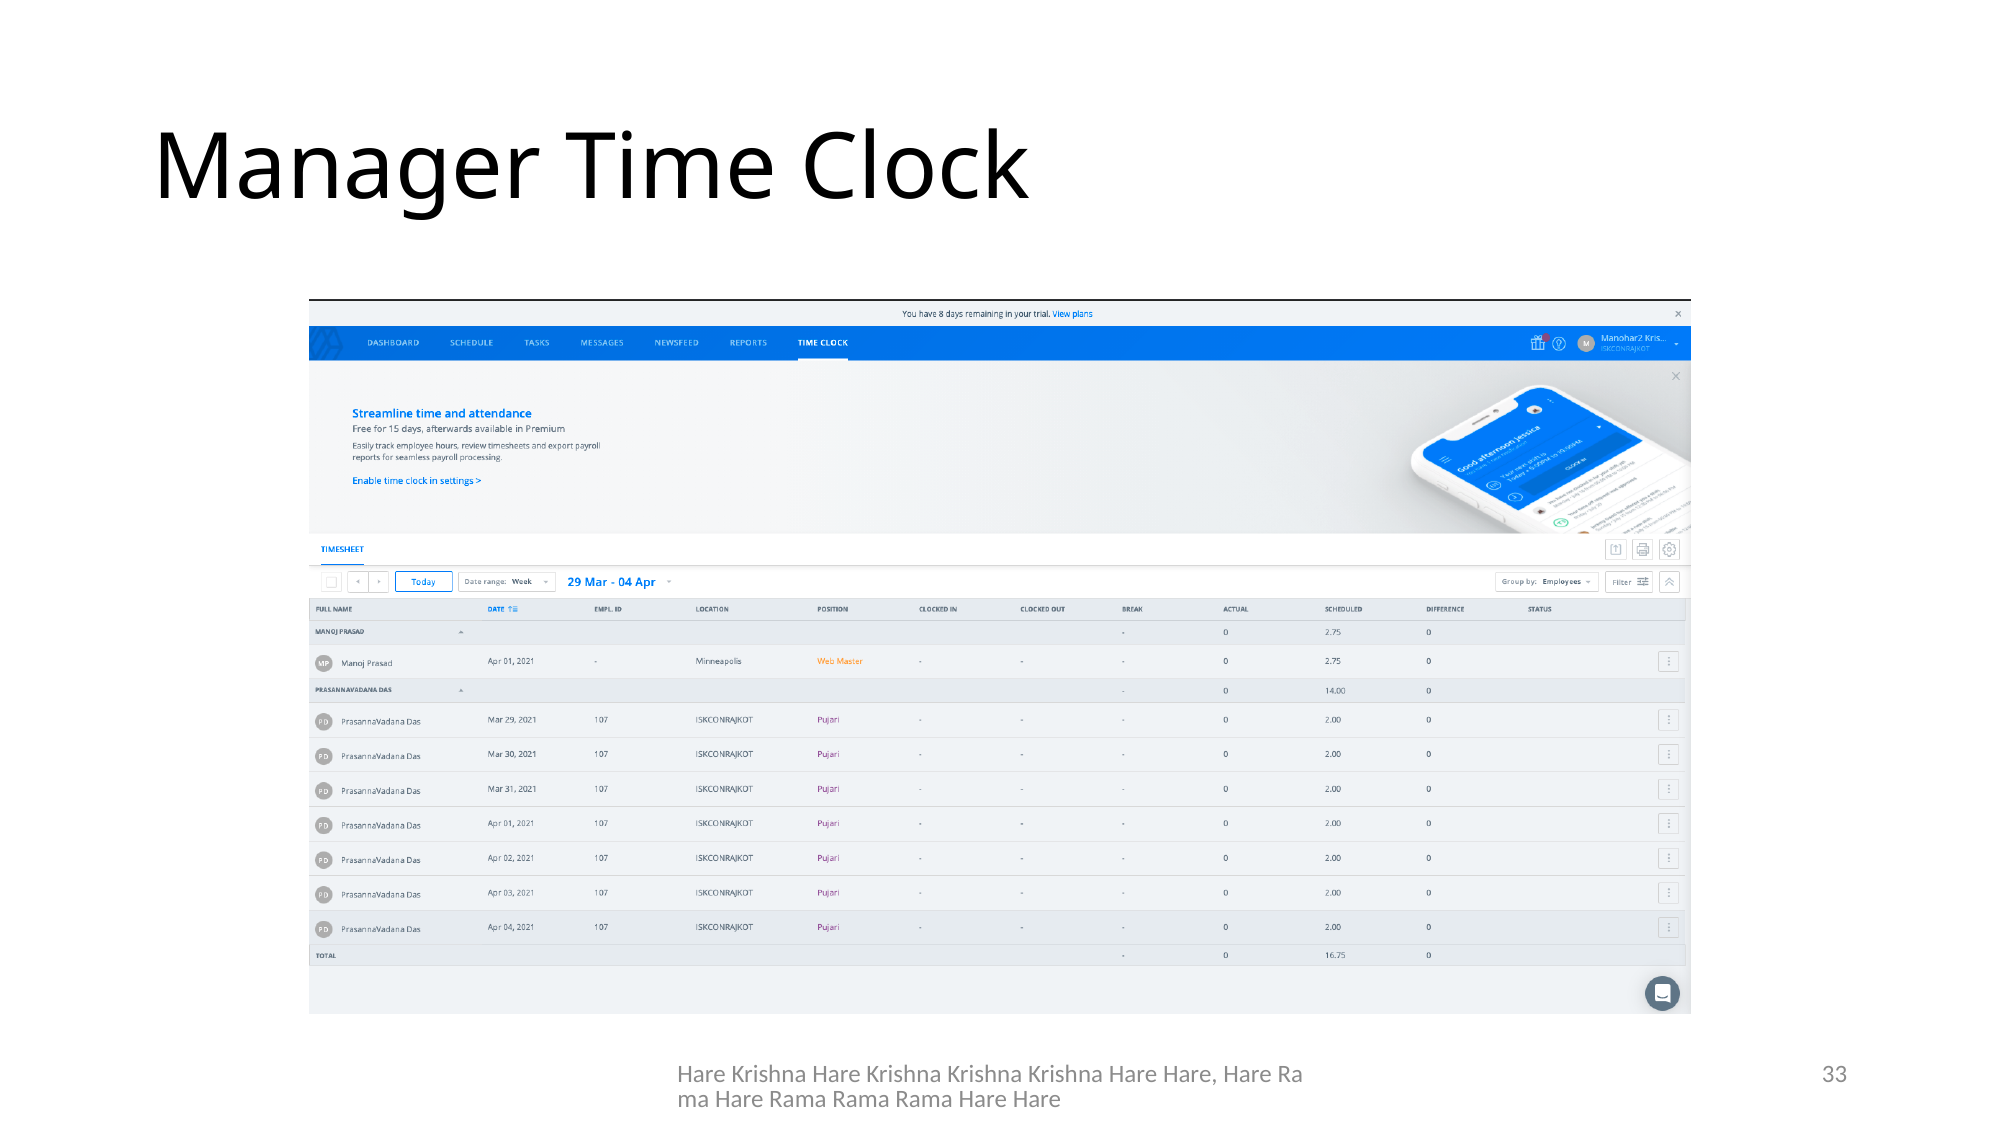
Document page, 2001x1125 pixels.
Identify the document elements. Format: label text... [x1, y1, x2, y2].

title Manager Time Clock [137, 59, 1863, 278]
slide_number 33 [1412, 1042, 1863, 1103]
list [309, 299, 1691, 1014]
footer Hare Krishna Hare Krishna Krishna Krishna Hare Hare, Hare Rama Hare Rama Rama Rama Hare Hare [662, 1042, 1338, 1103]
